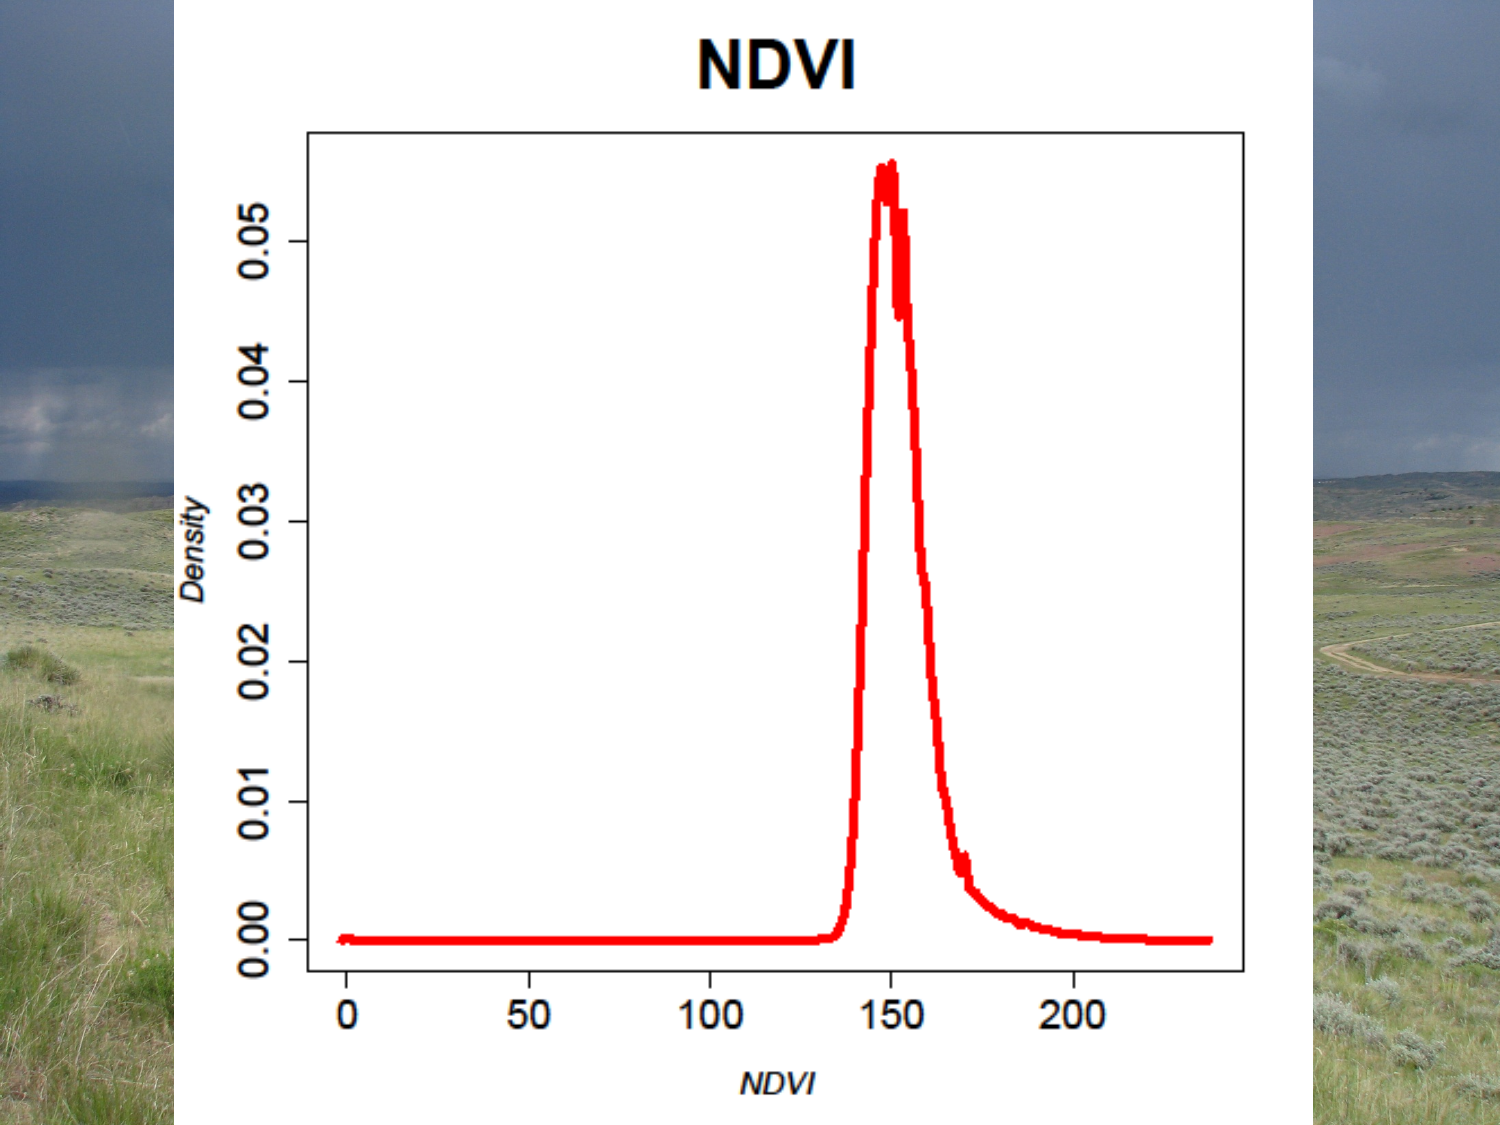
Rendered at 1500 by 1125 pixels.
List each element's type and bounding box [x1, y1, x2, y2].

picture [0, 0, 174, 1125]
picture [1313, 0, 1500, 1125]
list [174, 0, 1313, 1125]
